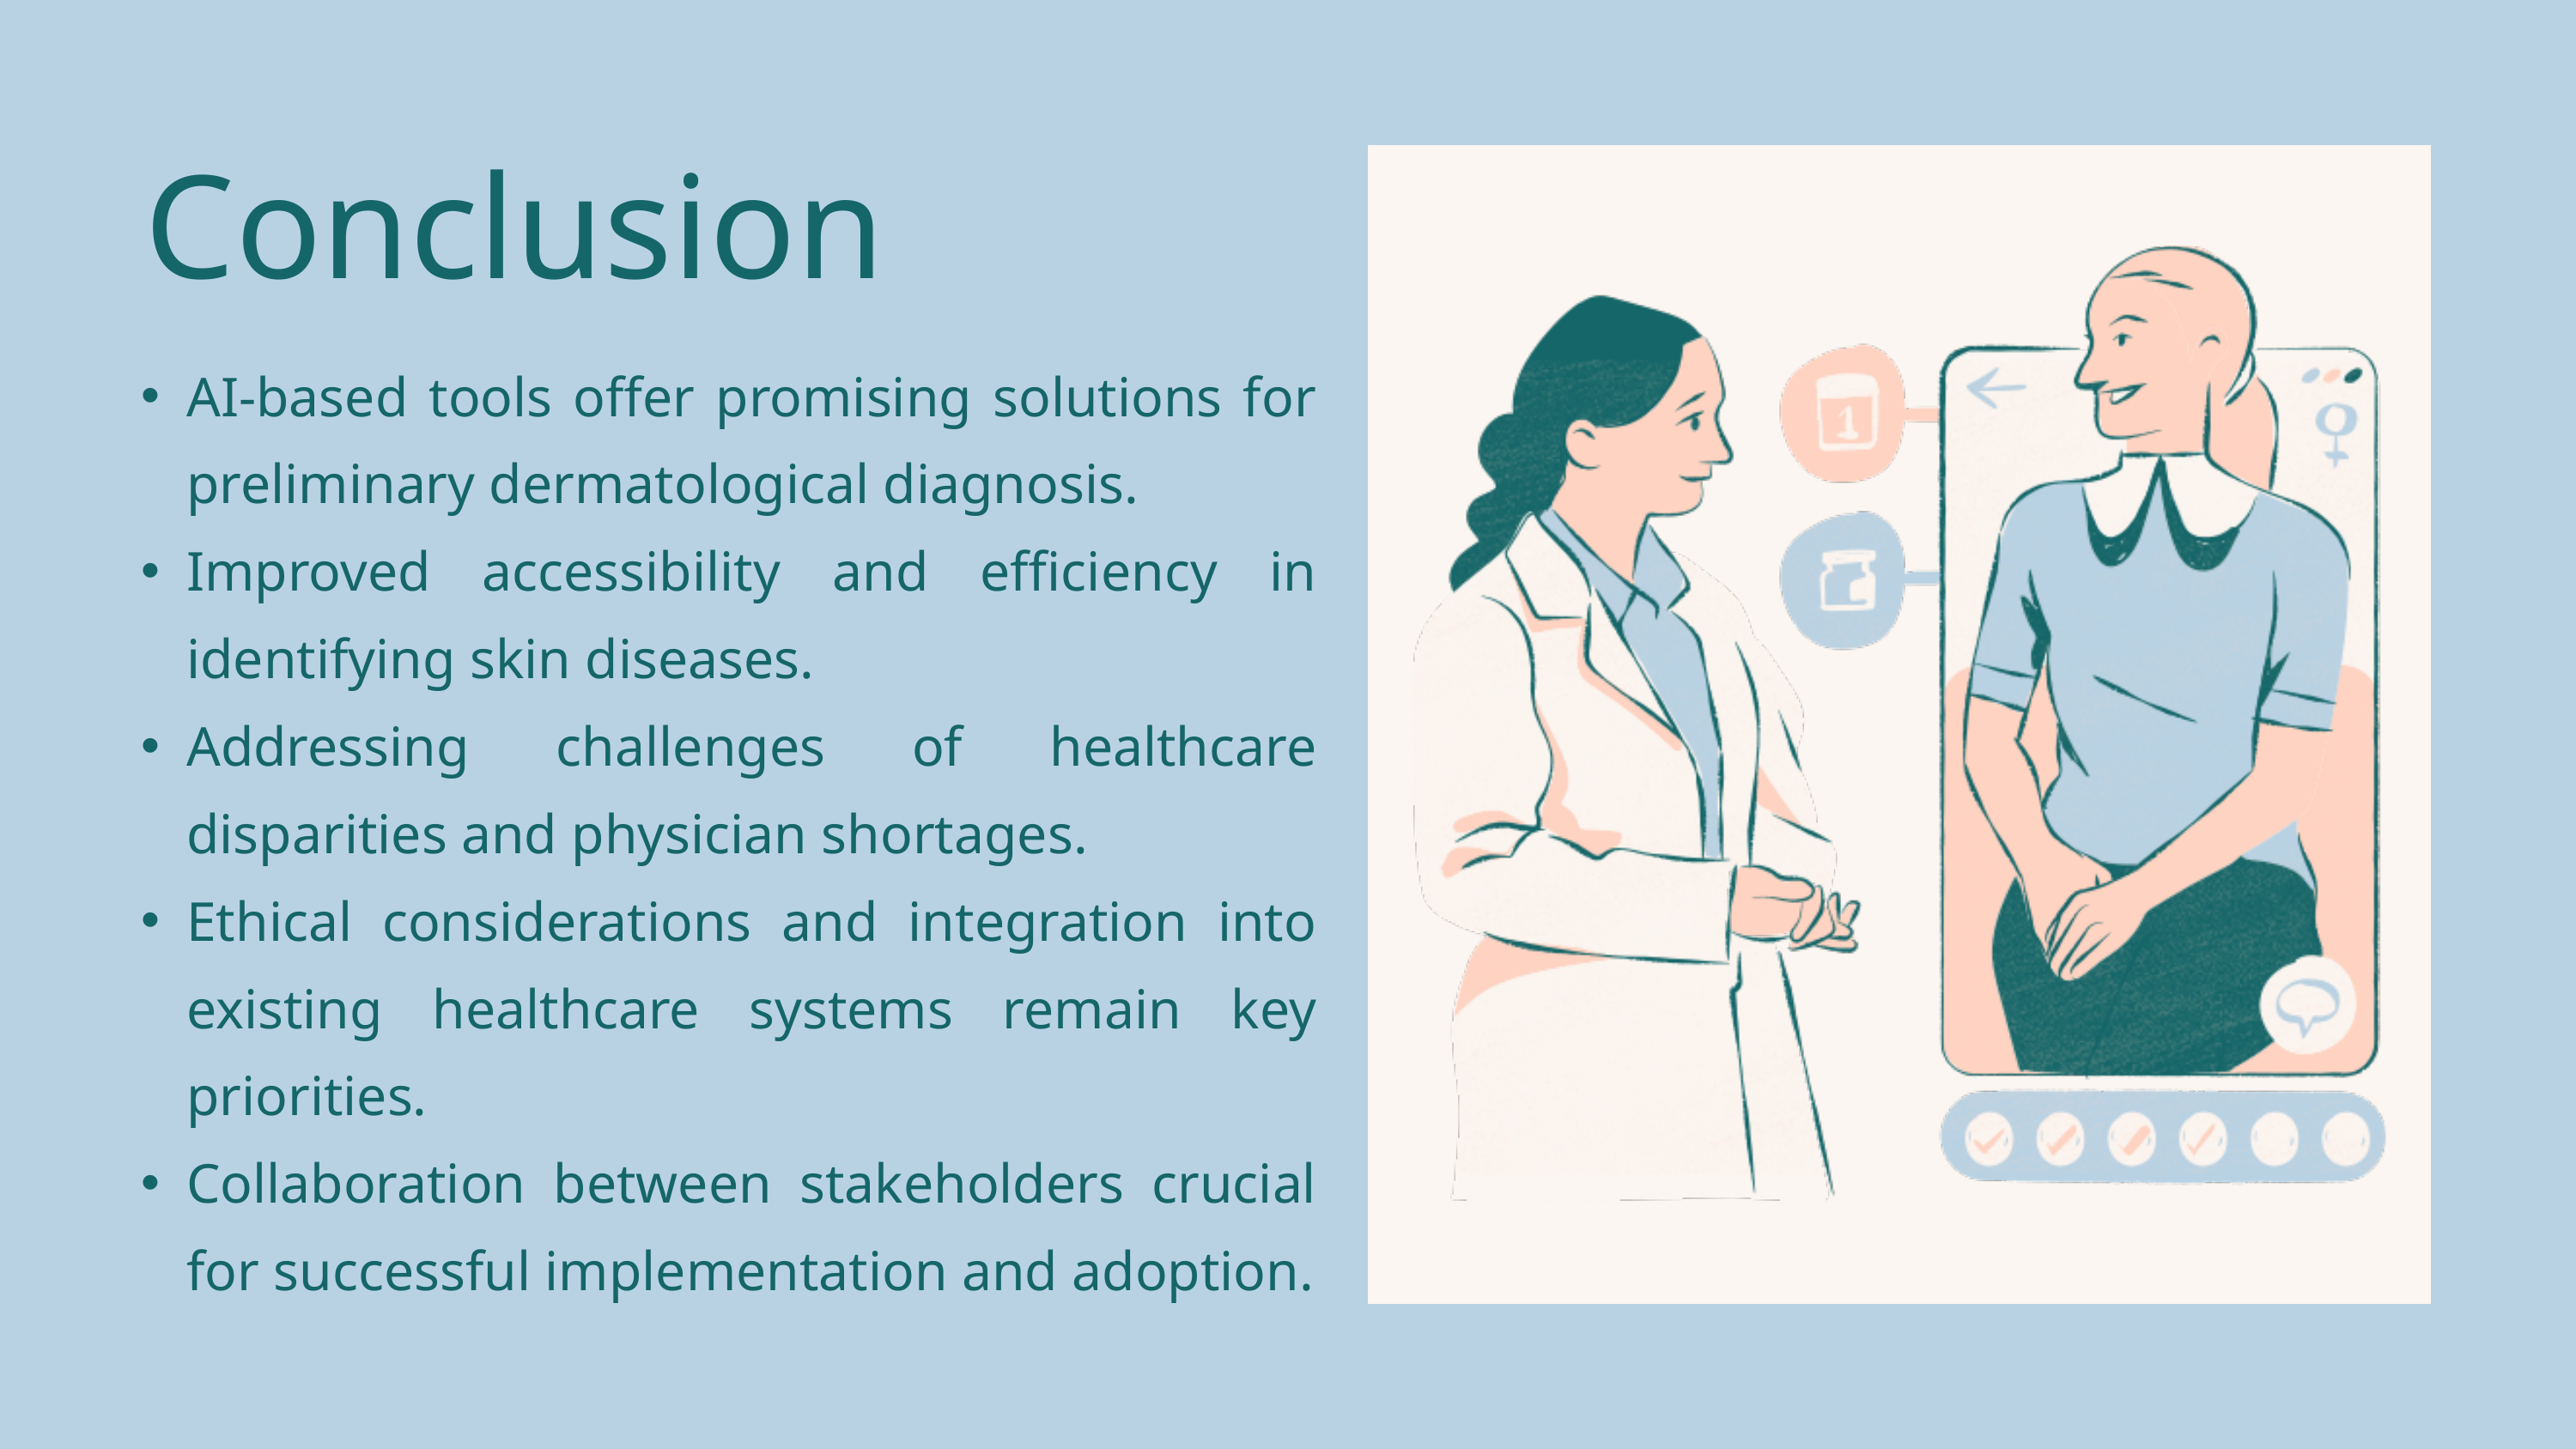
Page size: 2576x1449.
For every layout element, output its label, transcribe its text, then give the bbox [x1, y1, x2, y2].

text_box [1367, 144, 2432, 1304]
text_box Conclusion [144, 170, 1319, 308]
text_box AI-based tools offer promising solutions for preliminary dermatological diagnosis. Improved accessibility and efficiency in identifying skin diseases. Addressing challenges of healthcare disparities and physician shortages. Ethical considerations and integration into existing healthcare systems remain key priorities. Collaboration between stakeholders crucial for successful implementation and adoption. [95, 339, 1319, 1302]
